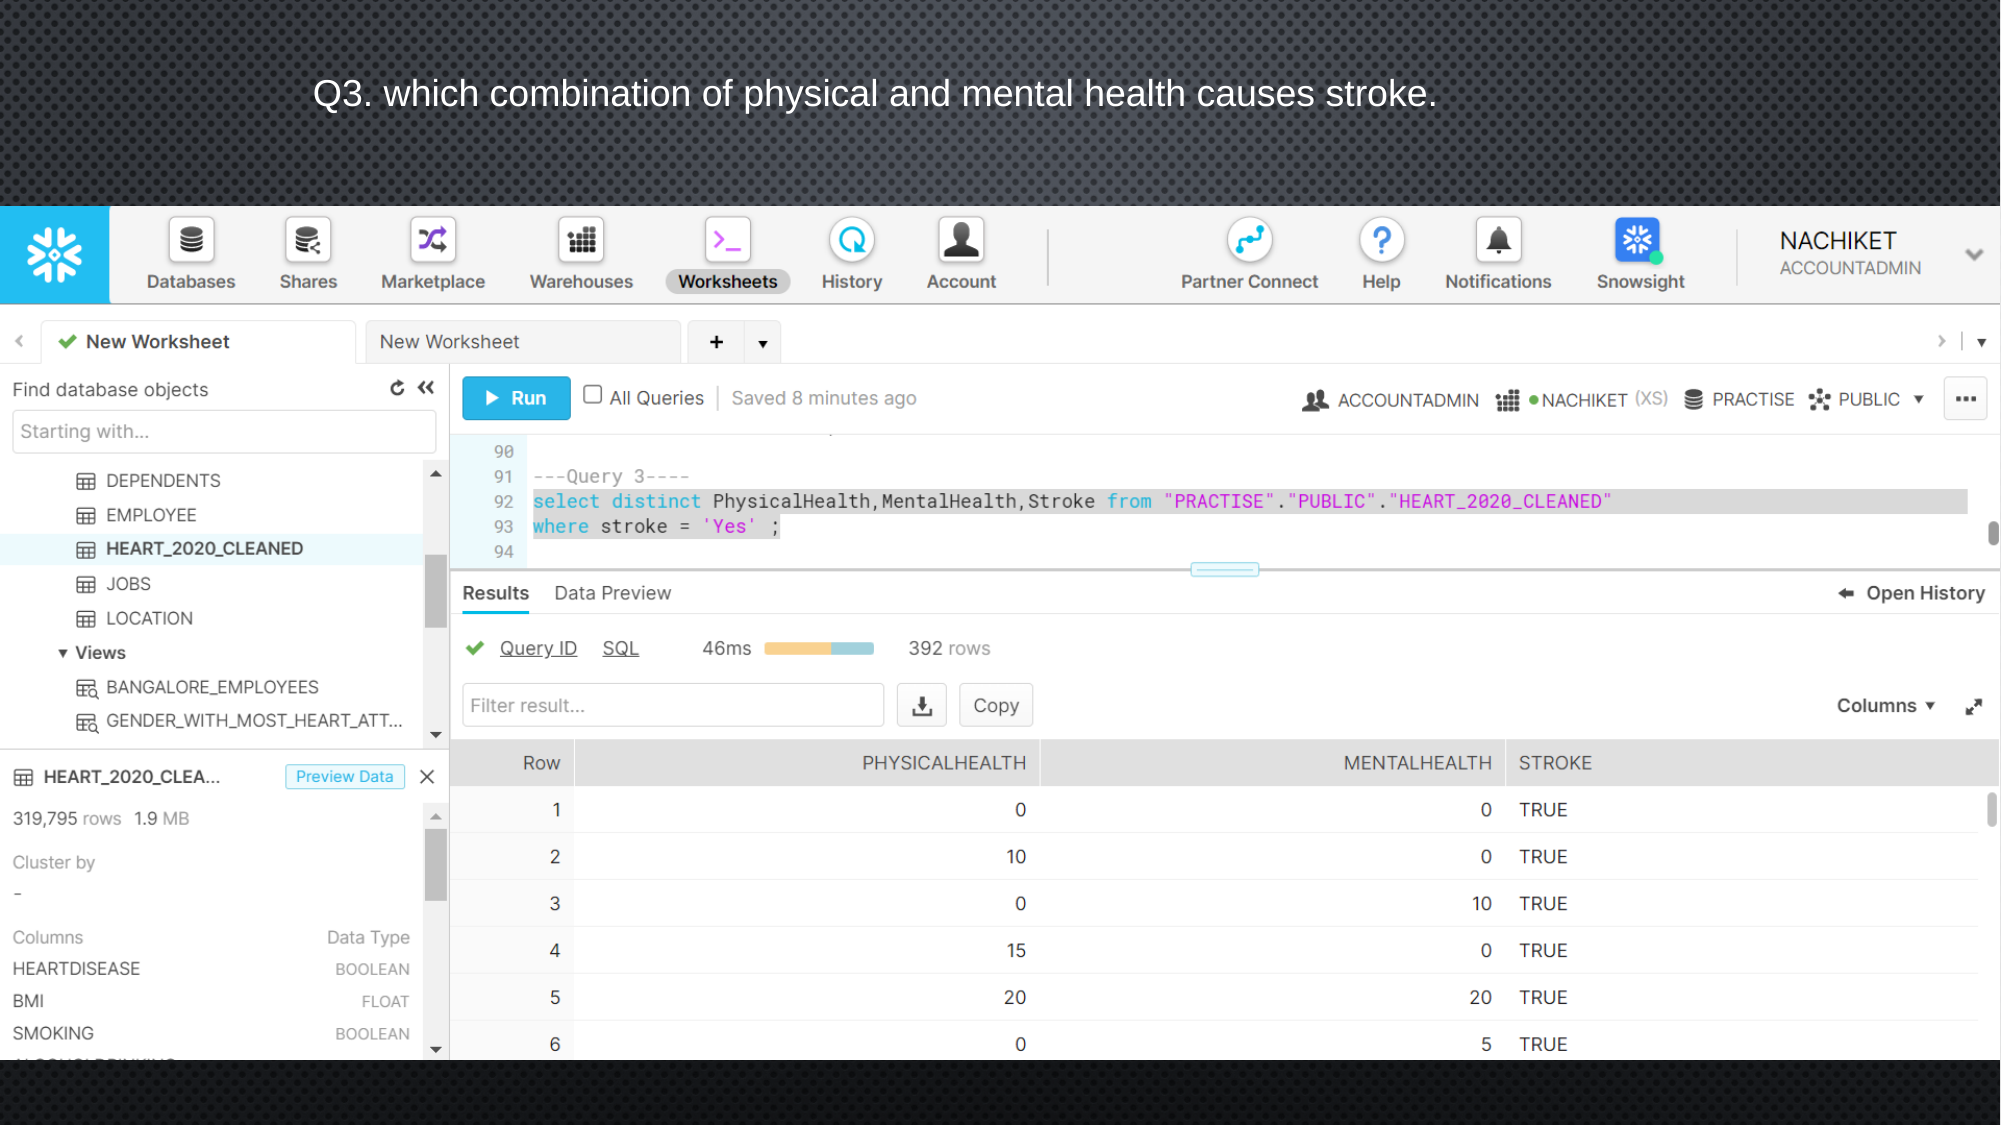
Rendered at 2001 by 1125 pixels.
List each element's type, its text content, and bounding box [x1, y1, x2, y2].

text_box Q3. which combination of physical and mental health causes stroke. [298, 61, 1916, 122]
picture [0, 206, 2000, 1060]
